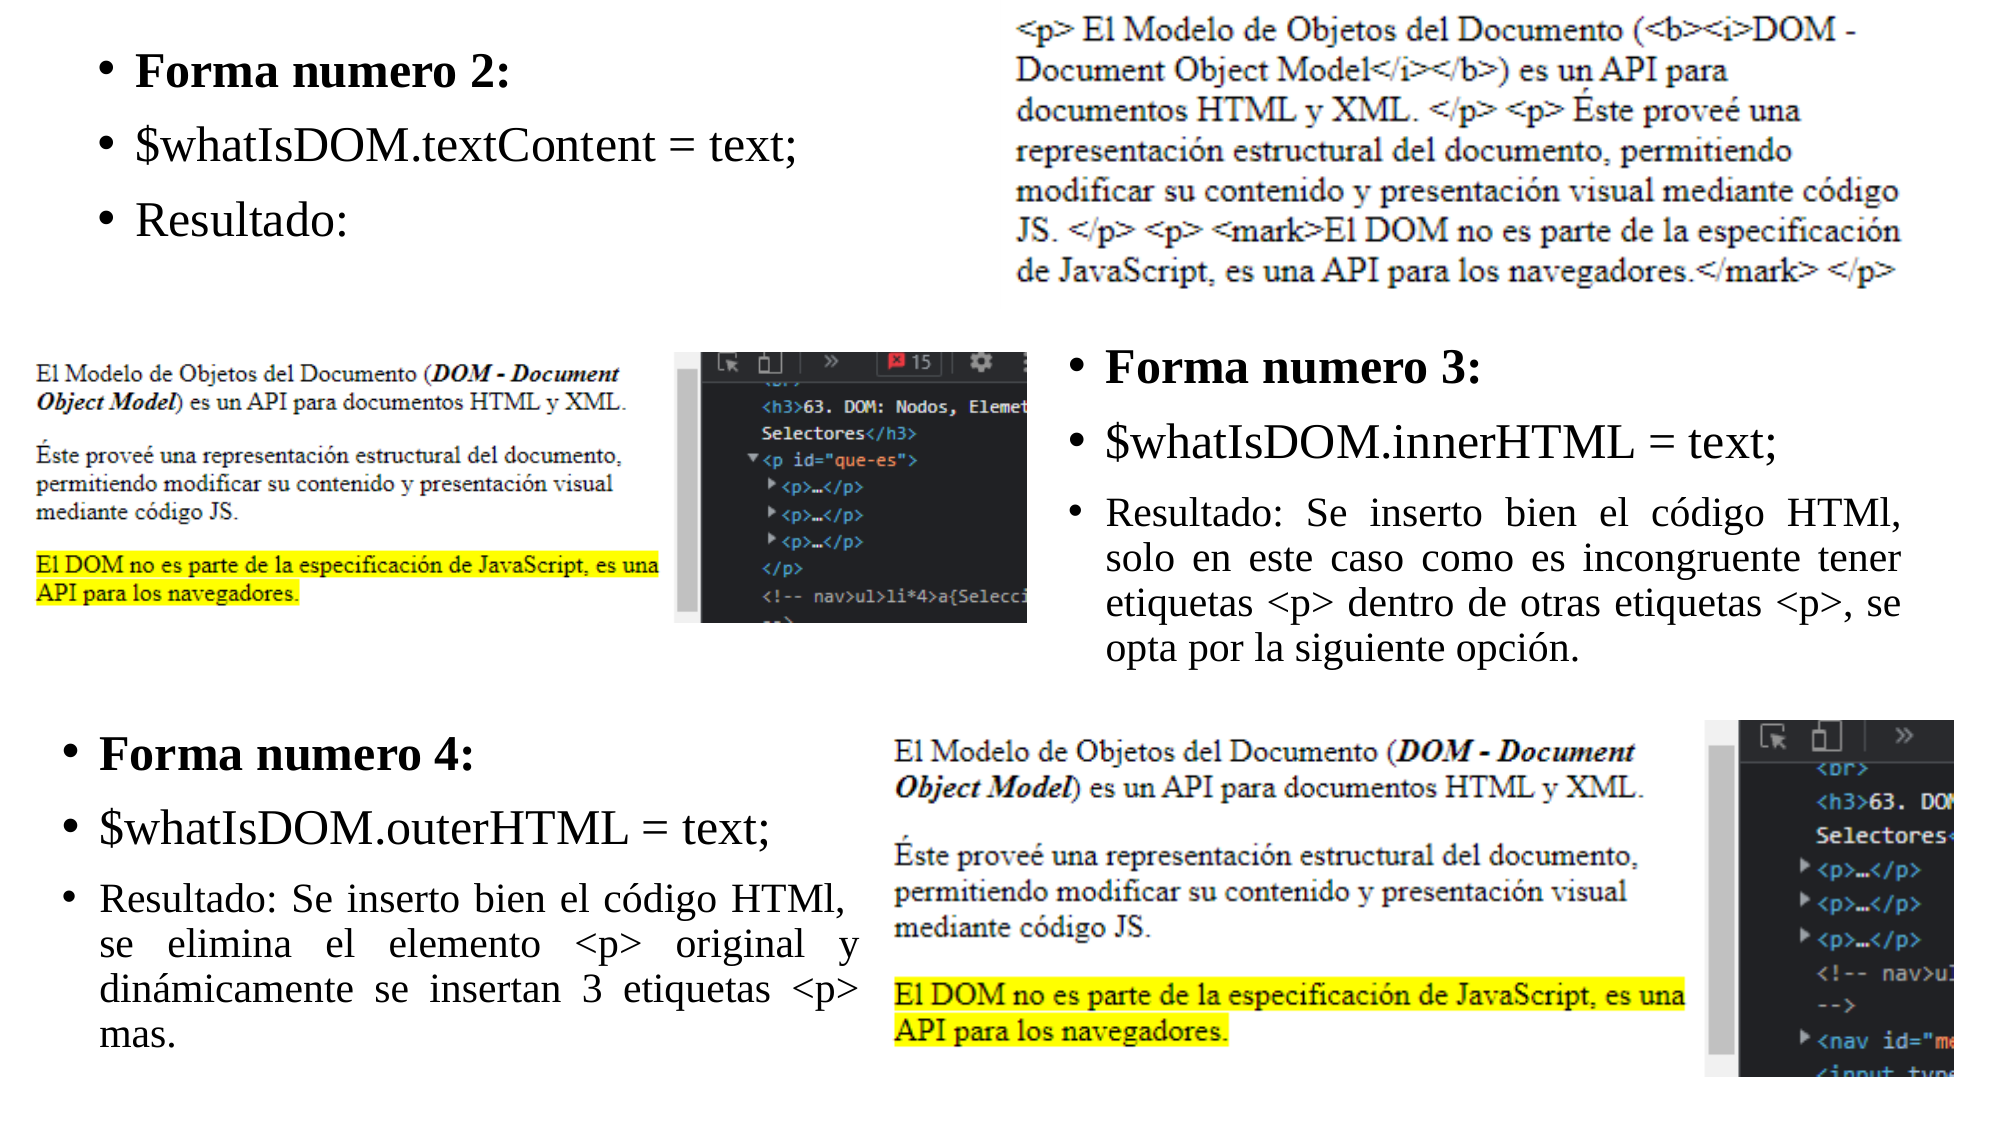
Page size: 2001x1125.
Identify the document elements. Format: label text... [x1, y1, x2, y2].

list Forma numero 2: $whatIsDOM.textContent = text; Resultado: [82, 36, 876, 286]
text_box Forma numero 4: $whatIsDOM.outerHTML = text; Resultado: Se inserto bien el código HTMl, se elimina el elemento <p> original y dinámicamente se insertan 3 etiquetas <p> mas. [46, 719, 876, 1077]
picture [885, 720, 1954, 1077]
text_box Forma numero 3: $whatIsDOM.innerHTML = text; Resultado: Se inserto bien el código HTMl, solo en este caso como es incongruente tener etiquetas <p> dentro de otras etiquetas <p>, se opta por la siguiente opción. [1053, 332, 1918, 690]
picture [24, 352, 1027, 624]
picture [999, 0, 1918, 309]
